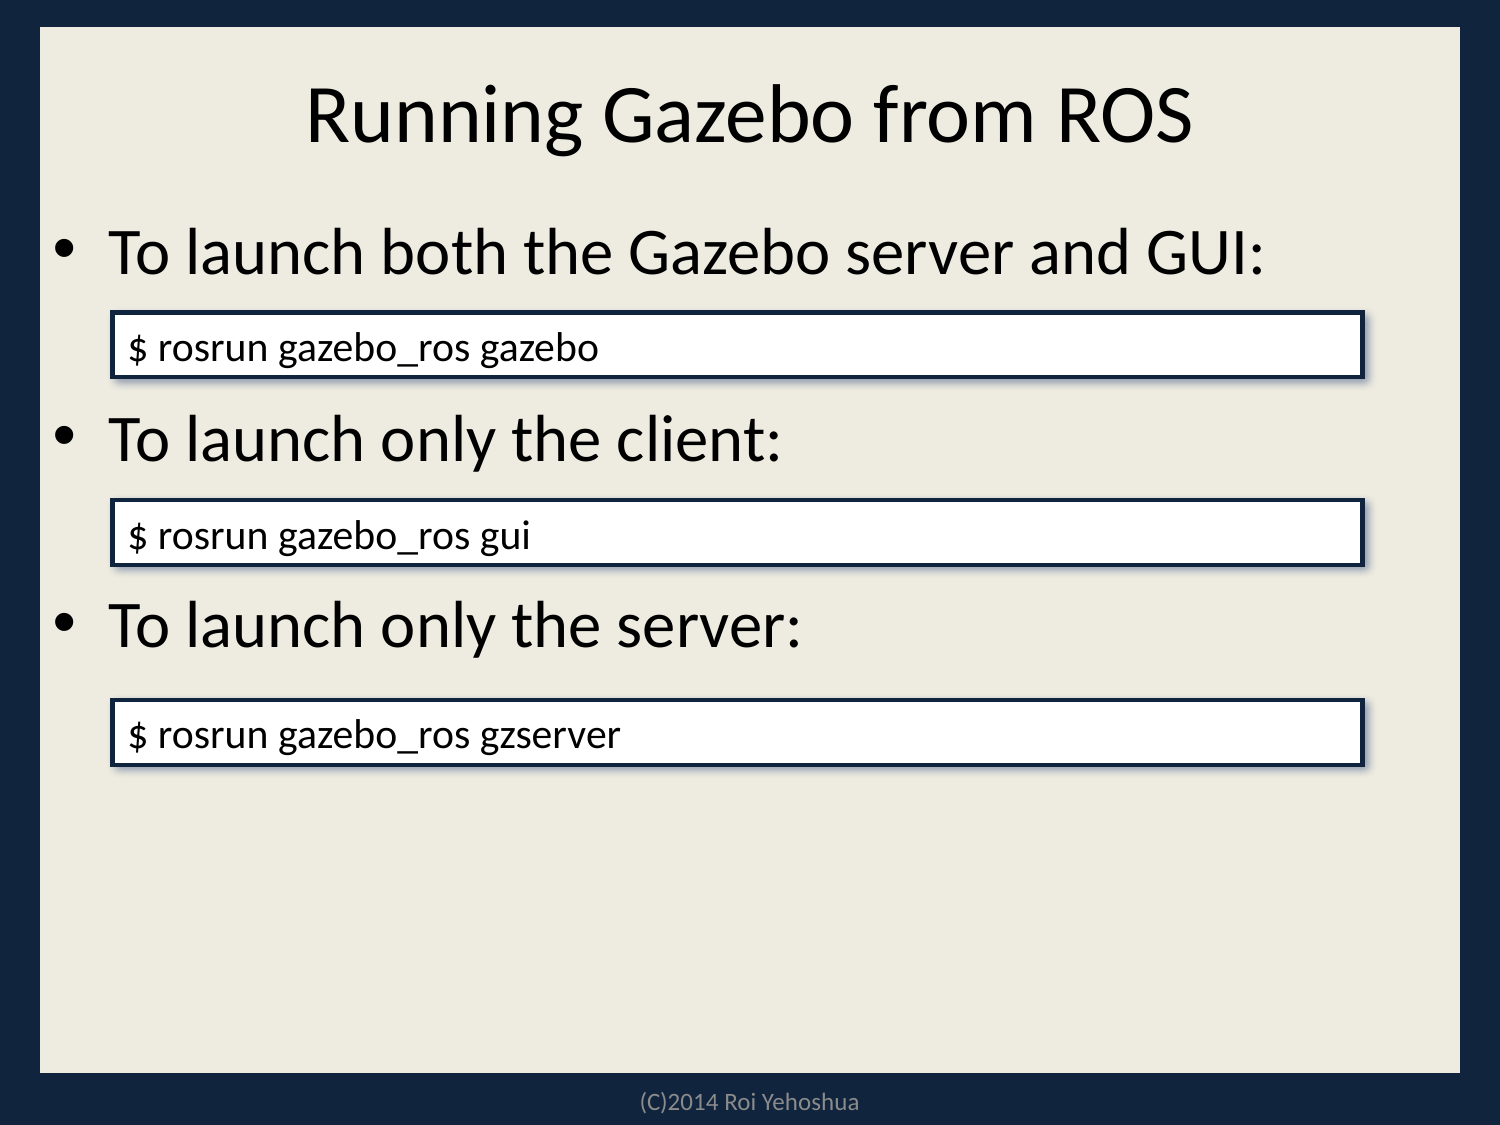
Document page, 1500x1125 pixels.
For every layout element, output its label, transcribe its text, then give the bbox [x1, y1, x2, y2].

list To launch both the Gazebo server and GUI: To launch only the client: To launch only the server: [37, 200, 1463, 1080]
title Running Gazebo from ROS [37, 31, 1463, 188]
text_box $ rosrun gazebo_ros gazebo [112, 312, 1363, 378]
text_box $ rosrun gazebo_ros gzserver [112, 699, 1363, 765]
text_box $ rosrun gazebo_ros gui [112, 500, 1363, 565]
footer (C)2014 Roi Yehoshua [512, 1074, 988, 1125]
